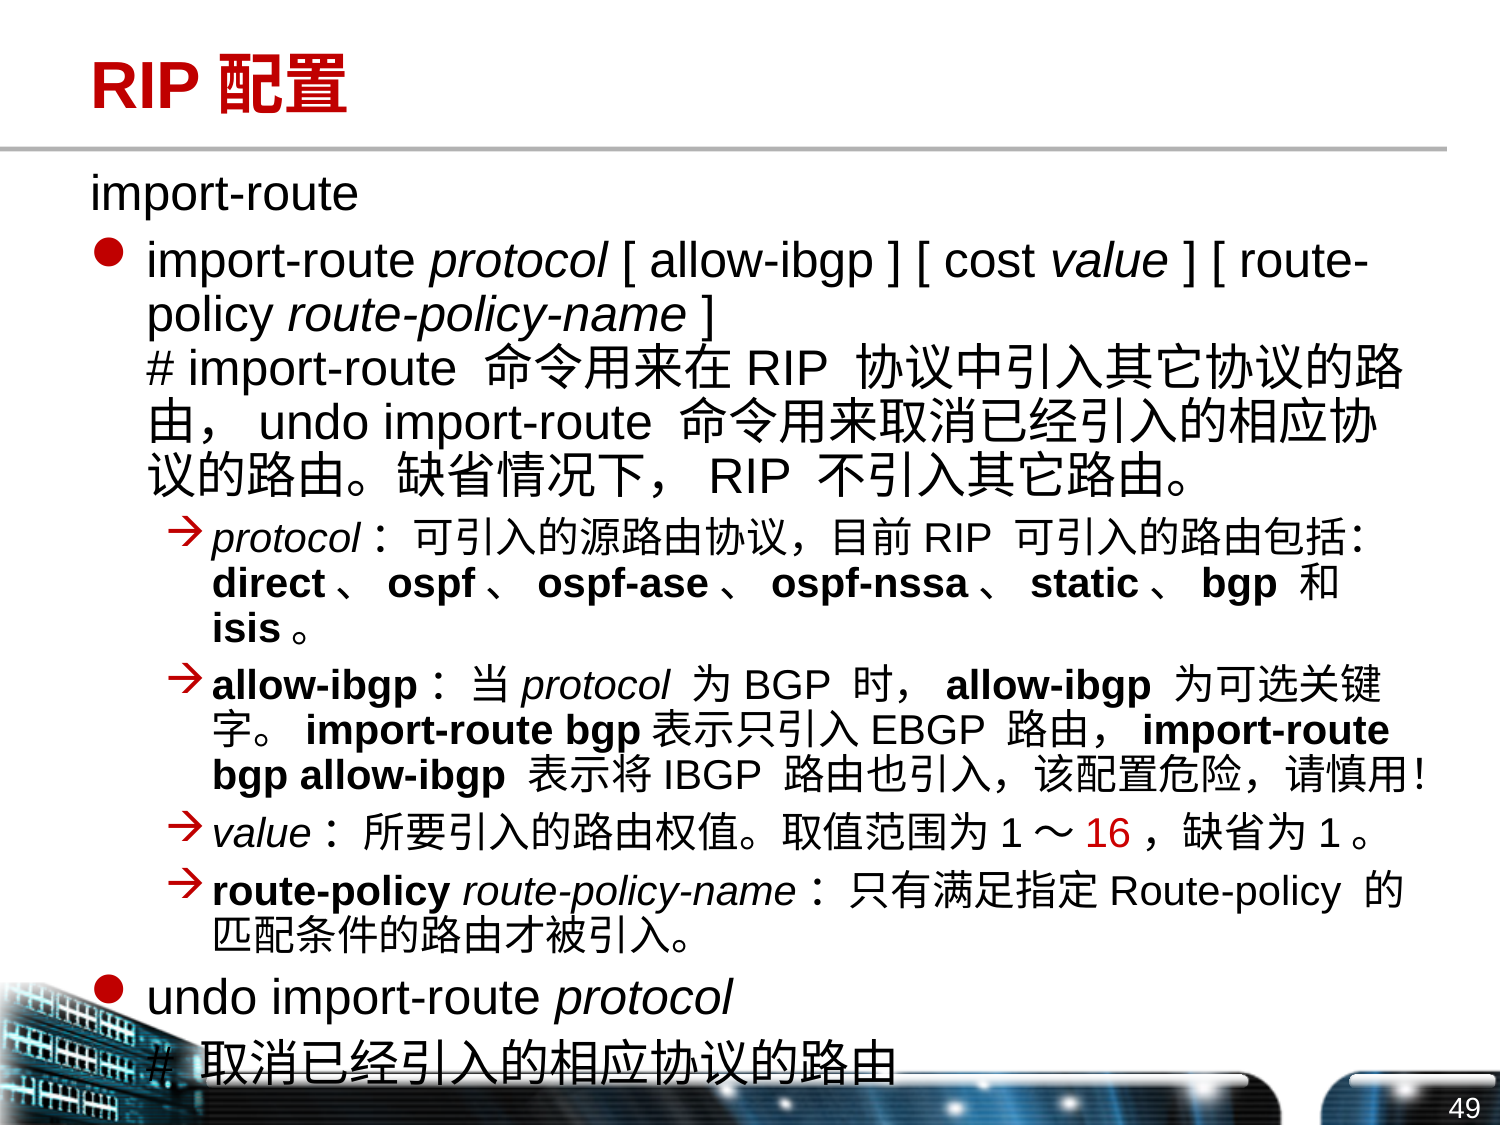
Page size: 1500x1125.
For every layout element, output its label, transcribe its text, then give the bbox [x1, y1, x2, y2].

picture [0, 0, 1500, 1125]
title RIP配置 [74, 25, 1263, 138]
list import-route import-route protocol [ allow-ibgp ] [ cost value ] [ route-policy route-policy-name ] # import-route 命令用来在RIP 协议中引入其它协议的路由，undo import-route 命令用来取消已经引入的相应协议的路由。缺省情况下，RIP 不引入其它路由。 protocol：可引入的源路由协议，目前RIP 可引入的路由包括：direct、ospf、ospf-ase、ospf-nssa、static、bgp 和isis。 allow-ibgp：当protocol 为BGP 时，allow-ibgp 为可选关键字。import-route bgp表示只引入EBGP 路由，import-route bgp allow-ibgp 表示将IBGP 路由也引入，该配置危险，请慎用！ value：所要引入的路由权值。取值范围为1～16，缺省为1。 route-policy route-policy-name：只有满足指定Route-policy 的匹配条件的路由才被引入。 undo import-route protocol # 取消已经引入的相应协议的路由 [74, 159, 1426, 1013]
